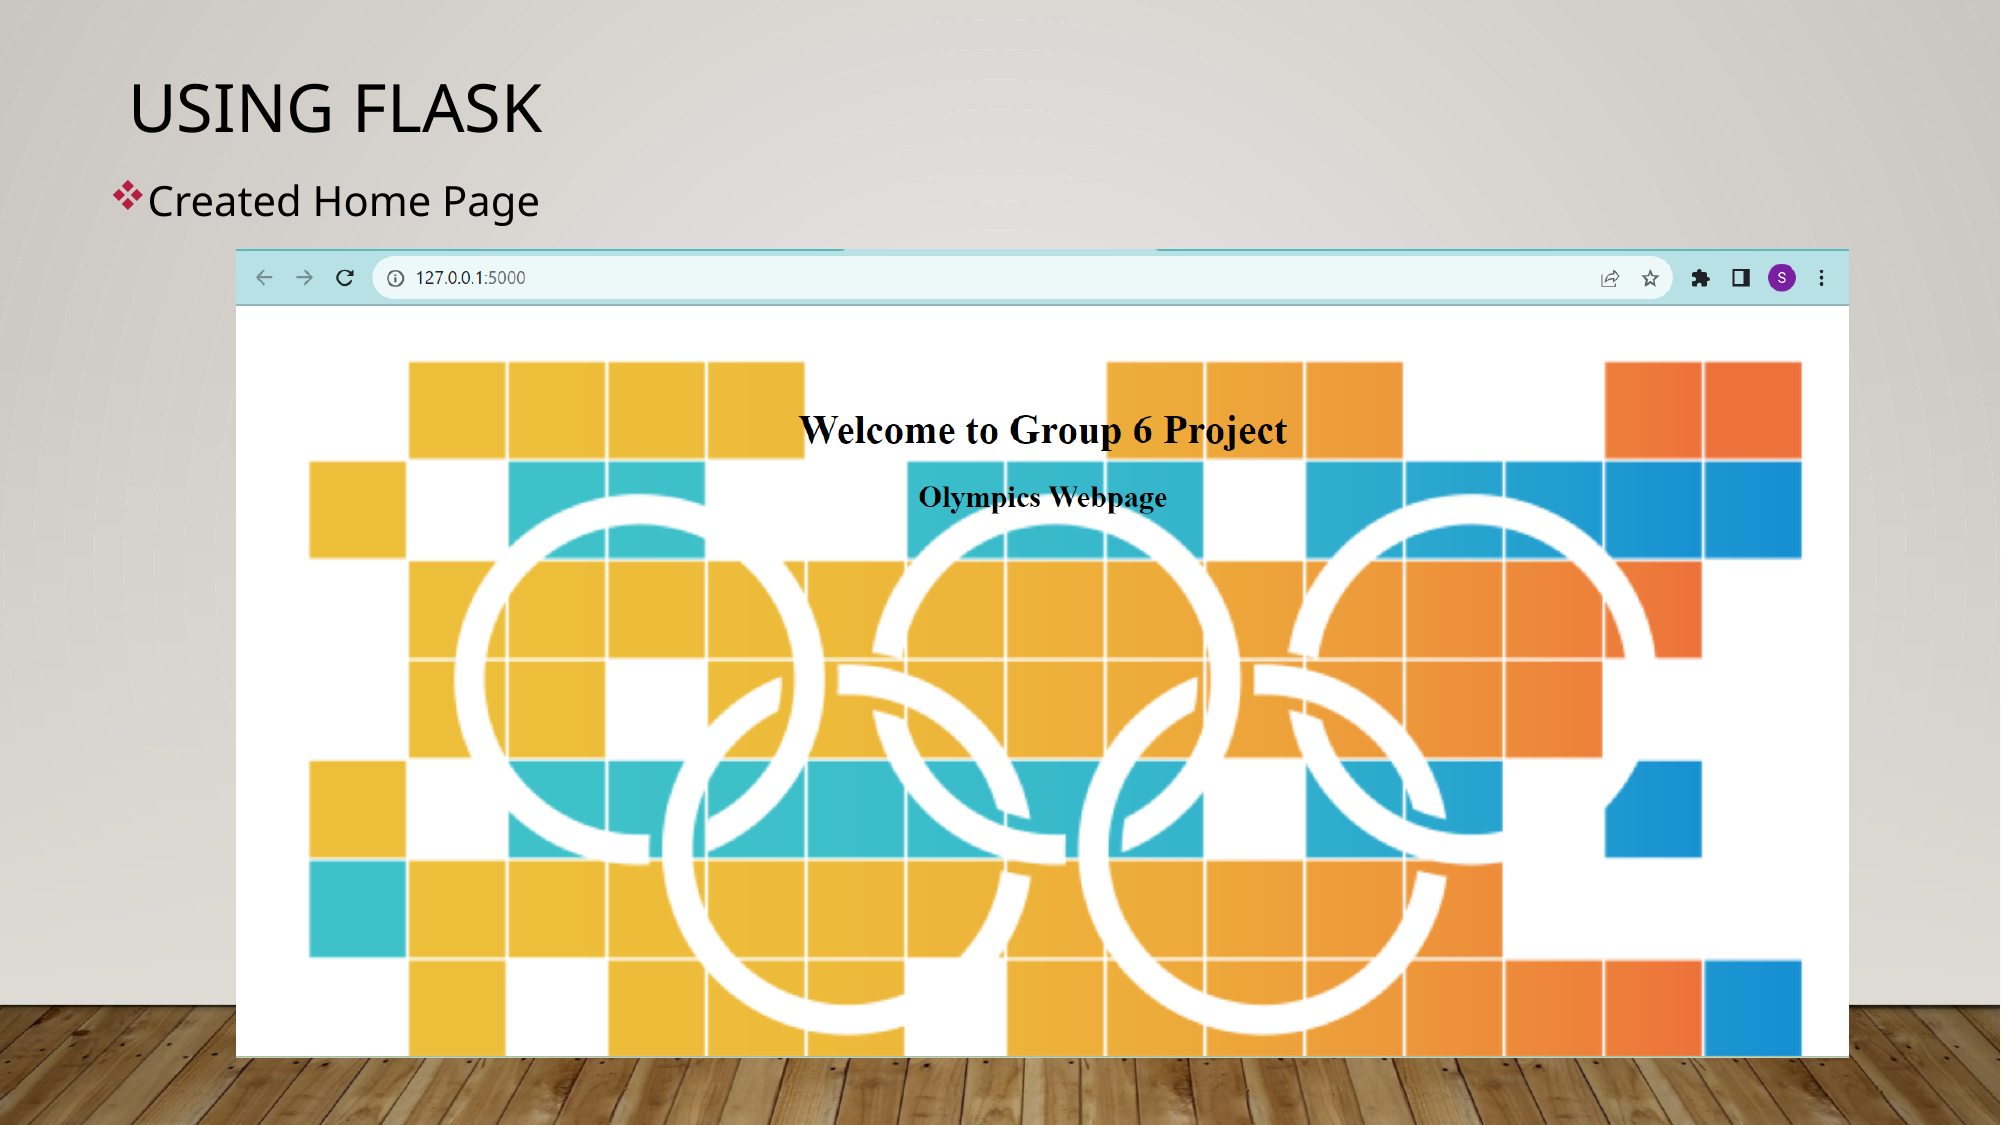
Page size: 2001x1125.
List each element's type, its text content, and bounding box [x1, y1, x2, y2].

picture [0, 249, 2000, 1125]
text_box Using Flask [113, 67, 1689, 157]
text_box Created Home Page [94, 157, 1814, 897]
